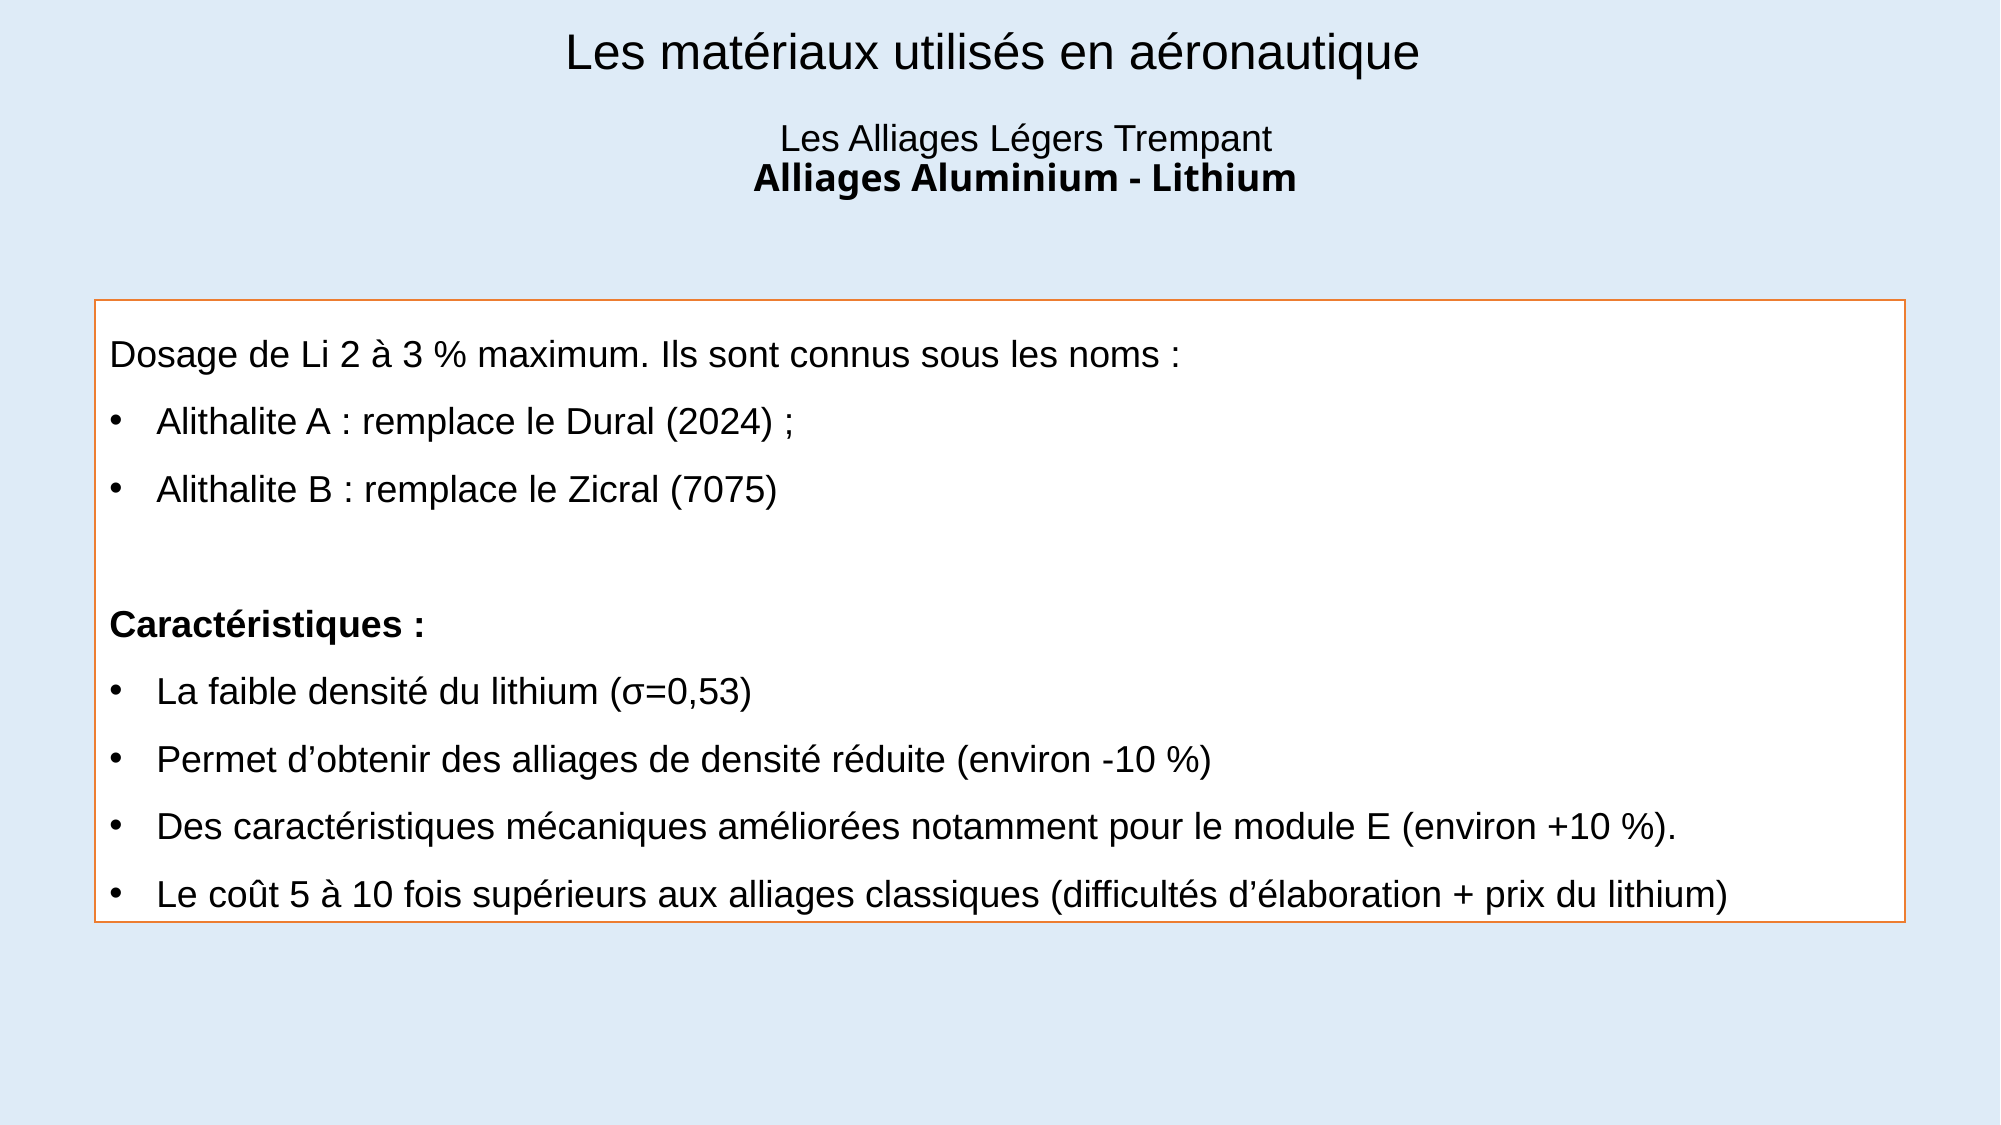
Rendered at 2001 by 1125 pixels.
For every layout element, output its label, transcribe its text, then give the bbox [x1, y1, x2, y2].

text_box Les Alliages Légers Trempant Alliages Aluminium - Lithium [624, 101, 1428, 225]
text_box Dosage de Li 2 à 3 % maximum. Ils sont connus sous les noms : Alithalite A : remplace le Dural (2024) ; Alithalite B : remplace le Zicral (7075) Caractéristiques : La faible densité du lithium (σ=0,53) Permet d’obtenir des alliages de densité réduite (environ -10 %) Des caractéristiques mécaniques améliorées notamment pour le module E (environ +10 %). Le coût 5 à 10 fois supérieurs aux alliages classiques (difficultés d’élaboration + prix du lithium) [94, 299, 1906, 923]
text_box Les matériaux utilisés en aéronautique [487, 6, 1513, 101]
